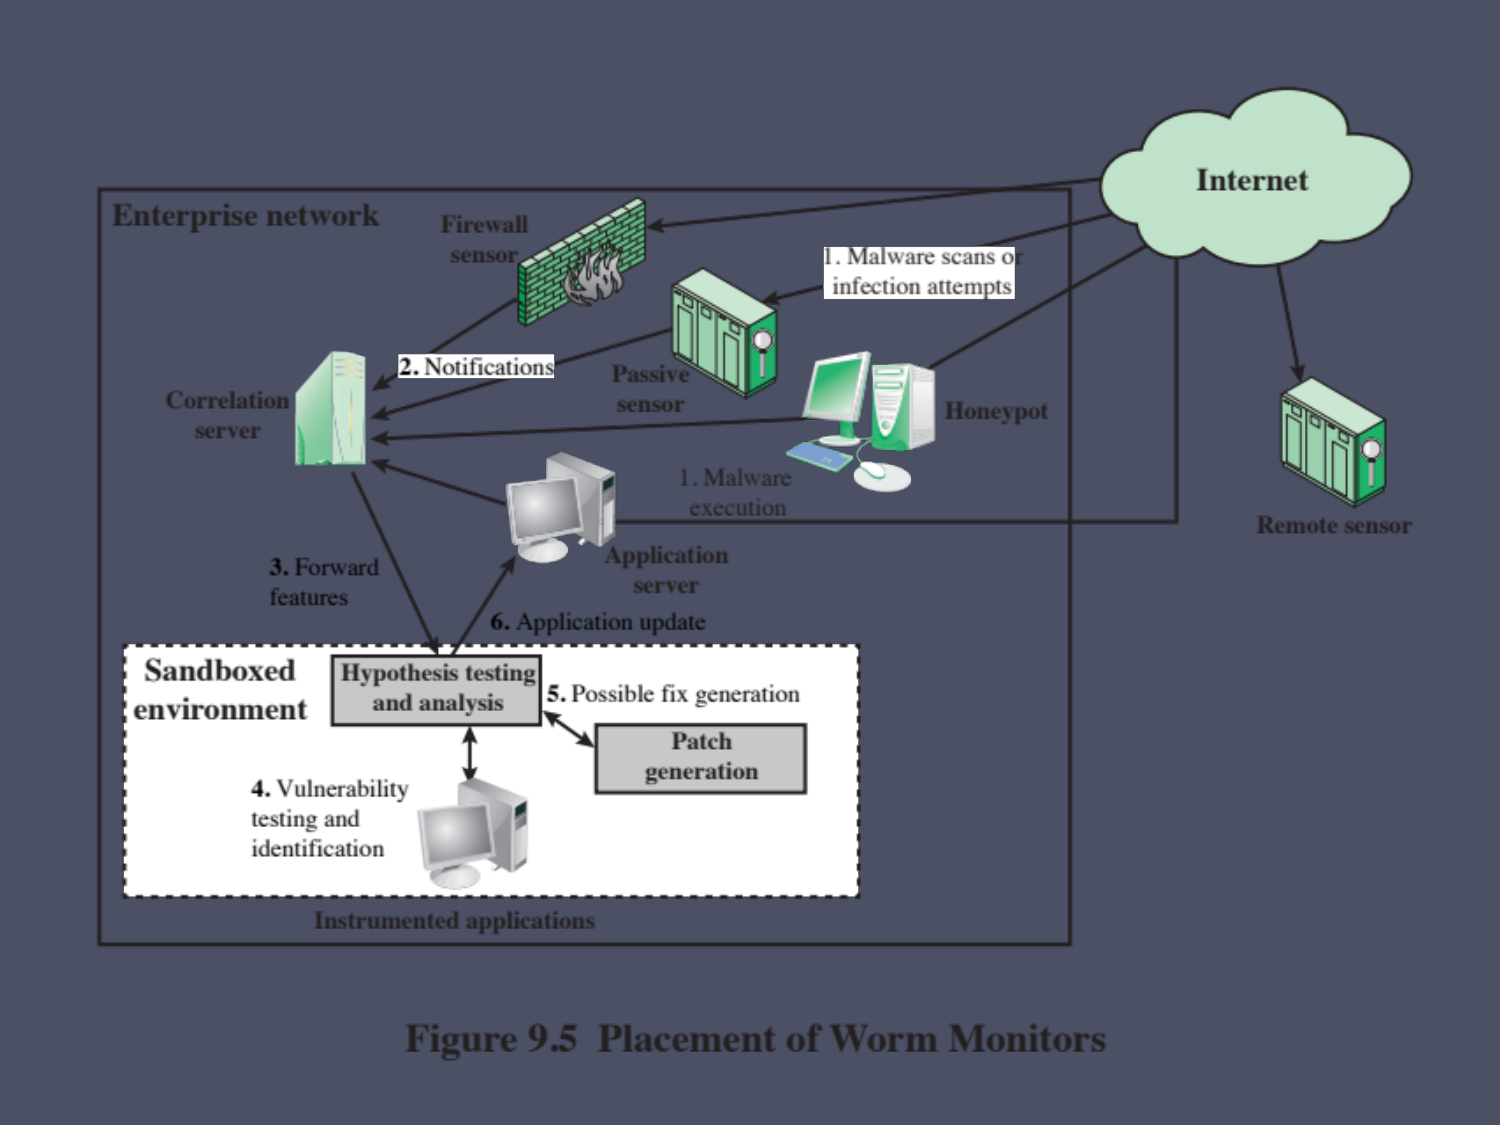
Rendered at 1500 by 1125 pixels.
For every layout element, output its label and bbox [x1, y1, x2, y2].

picture [29, 54, 1461, 1086]
